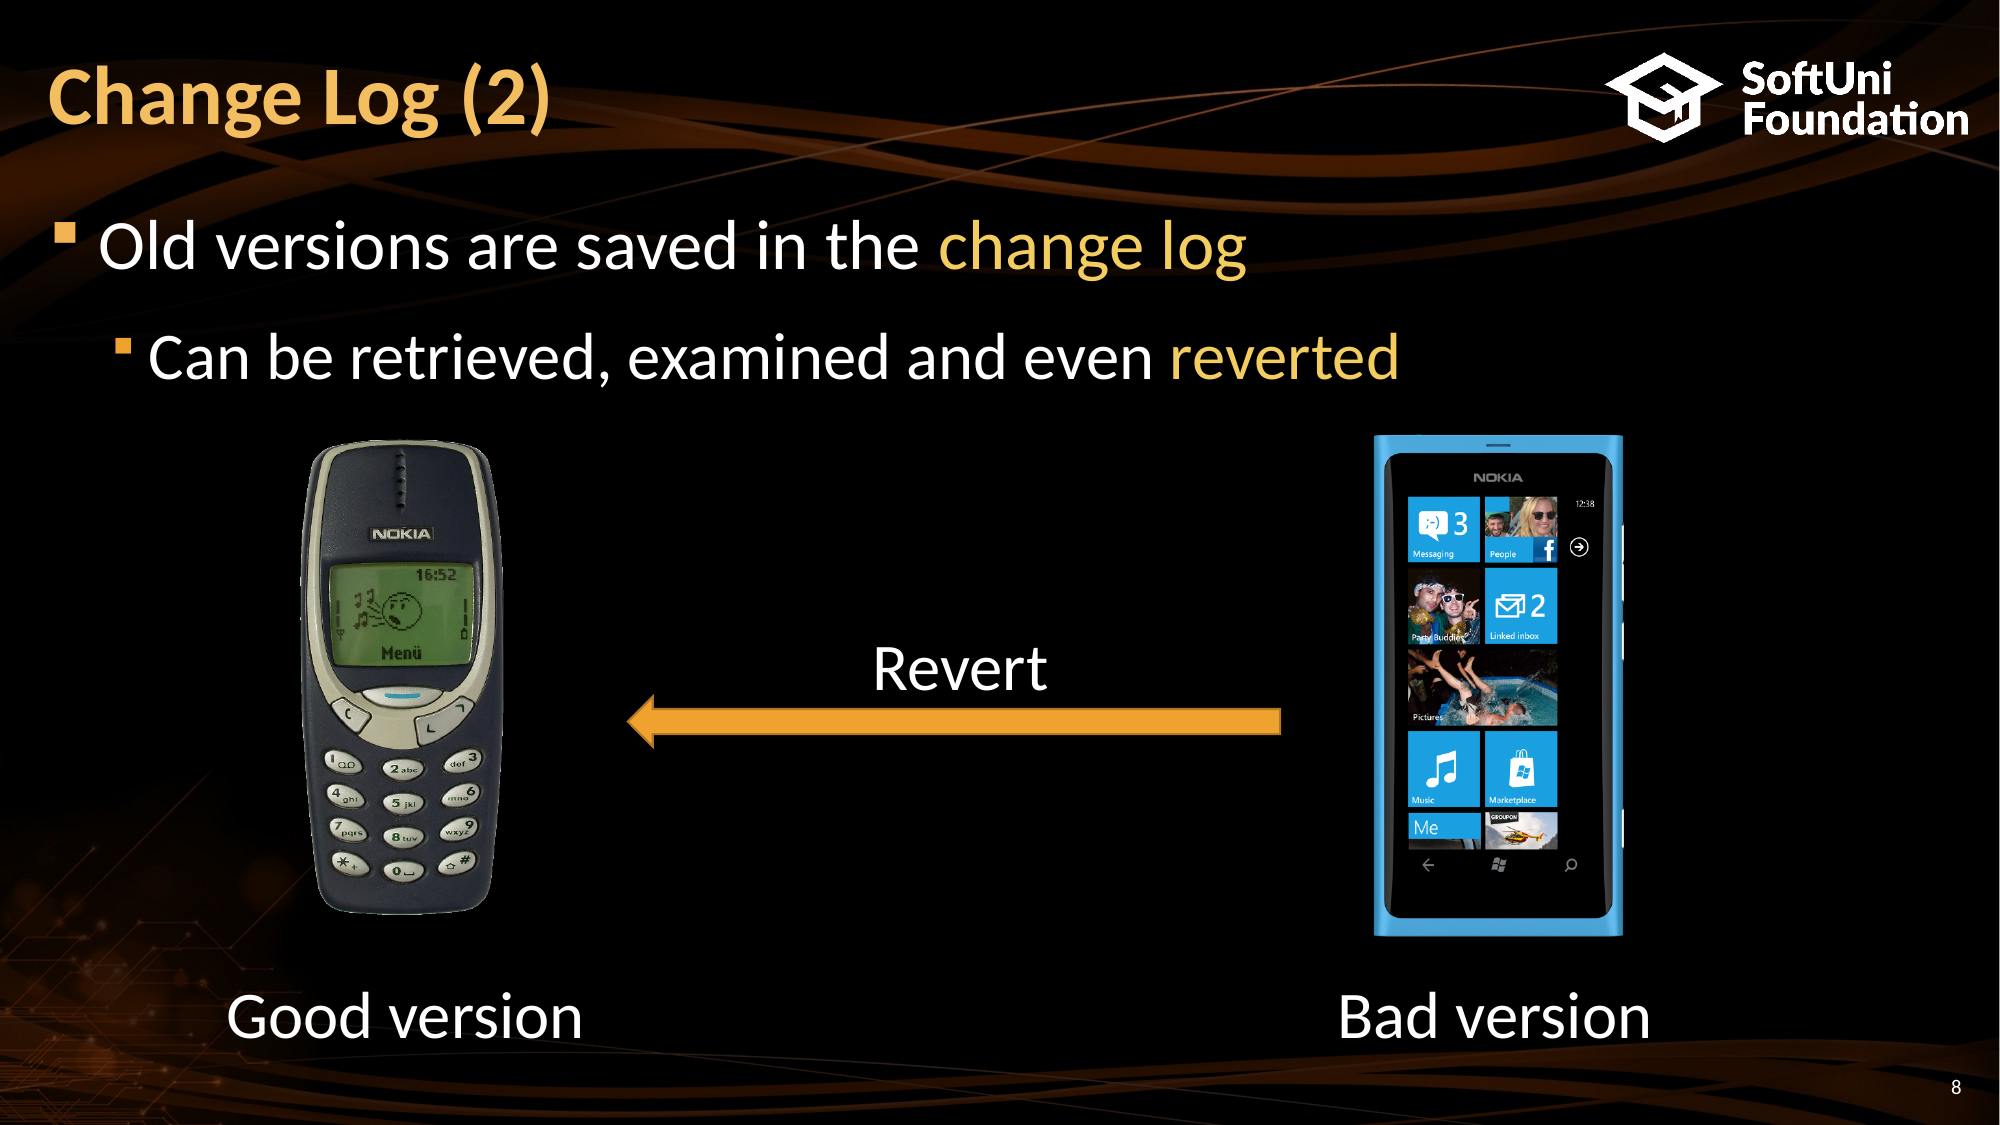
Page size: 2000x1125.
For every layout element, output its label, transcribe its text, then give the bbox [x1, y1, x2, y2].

picture [0, 0, 2000, 1125]
text_box Revert [626, 694, 1252, 750]
text_box Bad version [1299, 964, 1691, 1059]
list Old versions are saved in the change log Can be retrieved, examined and even reverted [31, 188, 1968, 1103]
title Change Log (2) [30, 6, 1602, 189]
text_box Good version [124, 964, 688, 1059]
